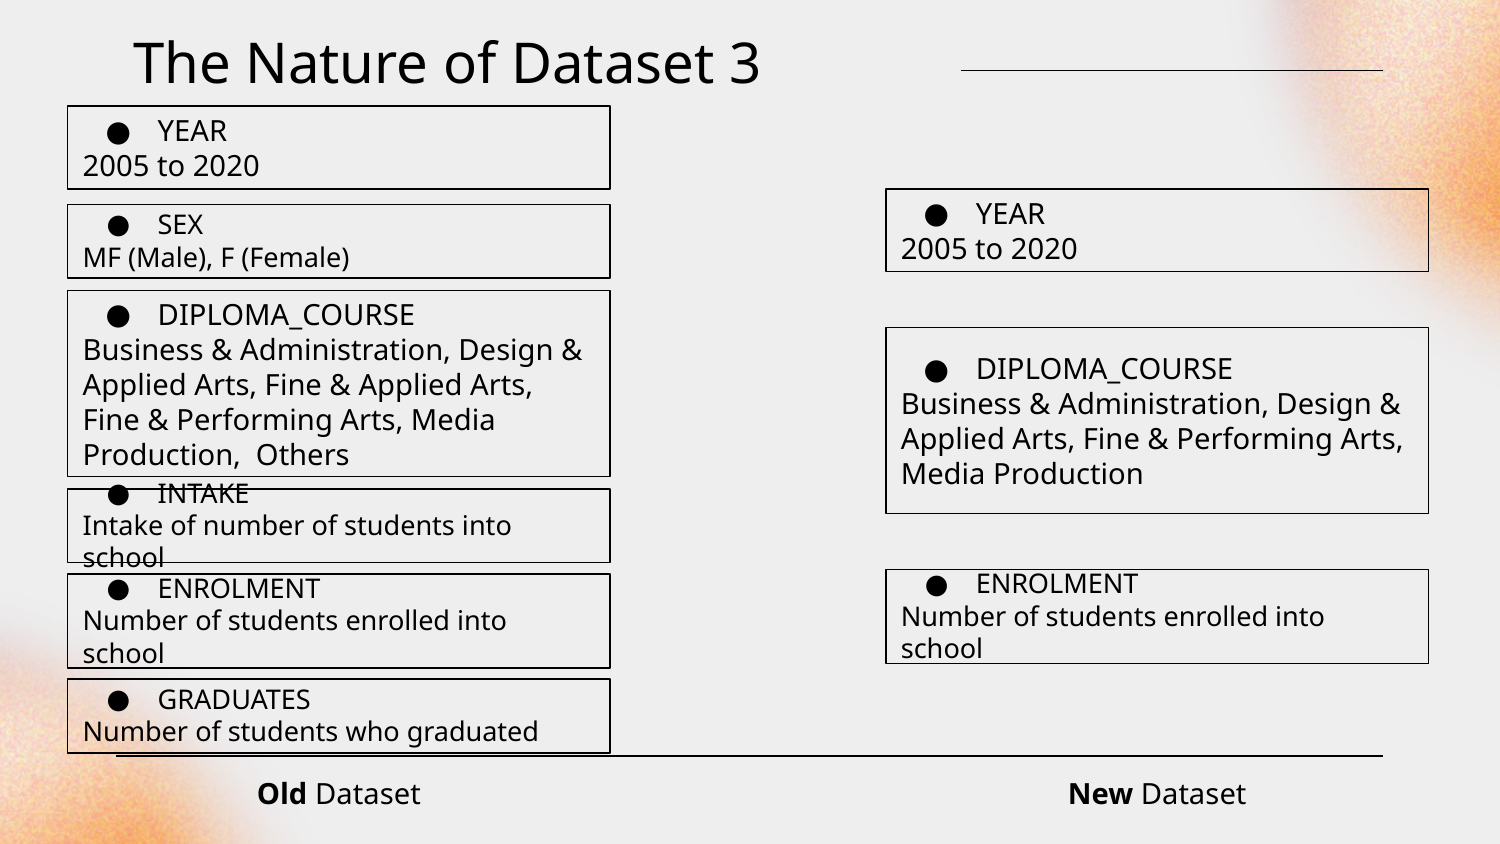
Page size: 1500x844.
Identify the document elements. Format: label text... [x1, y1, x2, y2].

text_box SEX MF (Male), F (Female) [67, 204, 611, 278]
text_box New Dataset [1017, 773, 1297, 812]
text_box ENROLMENT Number of students enrolled into school [67, 574, 611, 668]
text_box Old Dataset [214, 773, 463, 812]
text_box INTAKE Intake of number of students into school [67, 489, 611, 563]
text_box DIPLOMA_COURSE Business & Administration, Design & Applied Arts, Fine & Performing Arts, Media Production [885, 327, 1429, 514]
text_box GRADUATES Number of students who graduated [67, 679, 611, 753]
text_box YEAR 2005 to 2020 [67, 106, 611, 189]
text_box YEAR 2005 to 2020 [885, 188, 1429, 272]
text_box ENROLMENT Number of students enrolled into school [885, 569, 1429, 664]
text_box DIPLOMA_COURSE Business & Administration, Design & Applied Arts, Fine & Applied Arts, Fine & Performing Arts, Media Production, Others [67, 290, 611, 477]
title The Nature of Dataset 3 [118, 12, 1382, 107]
